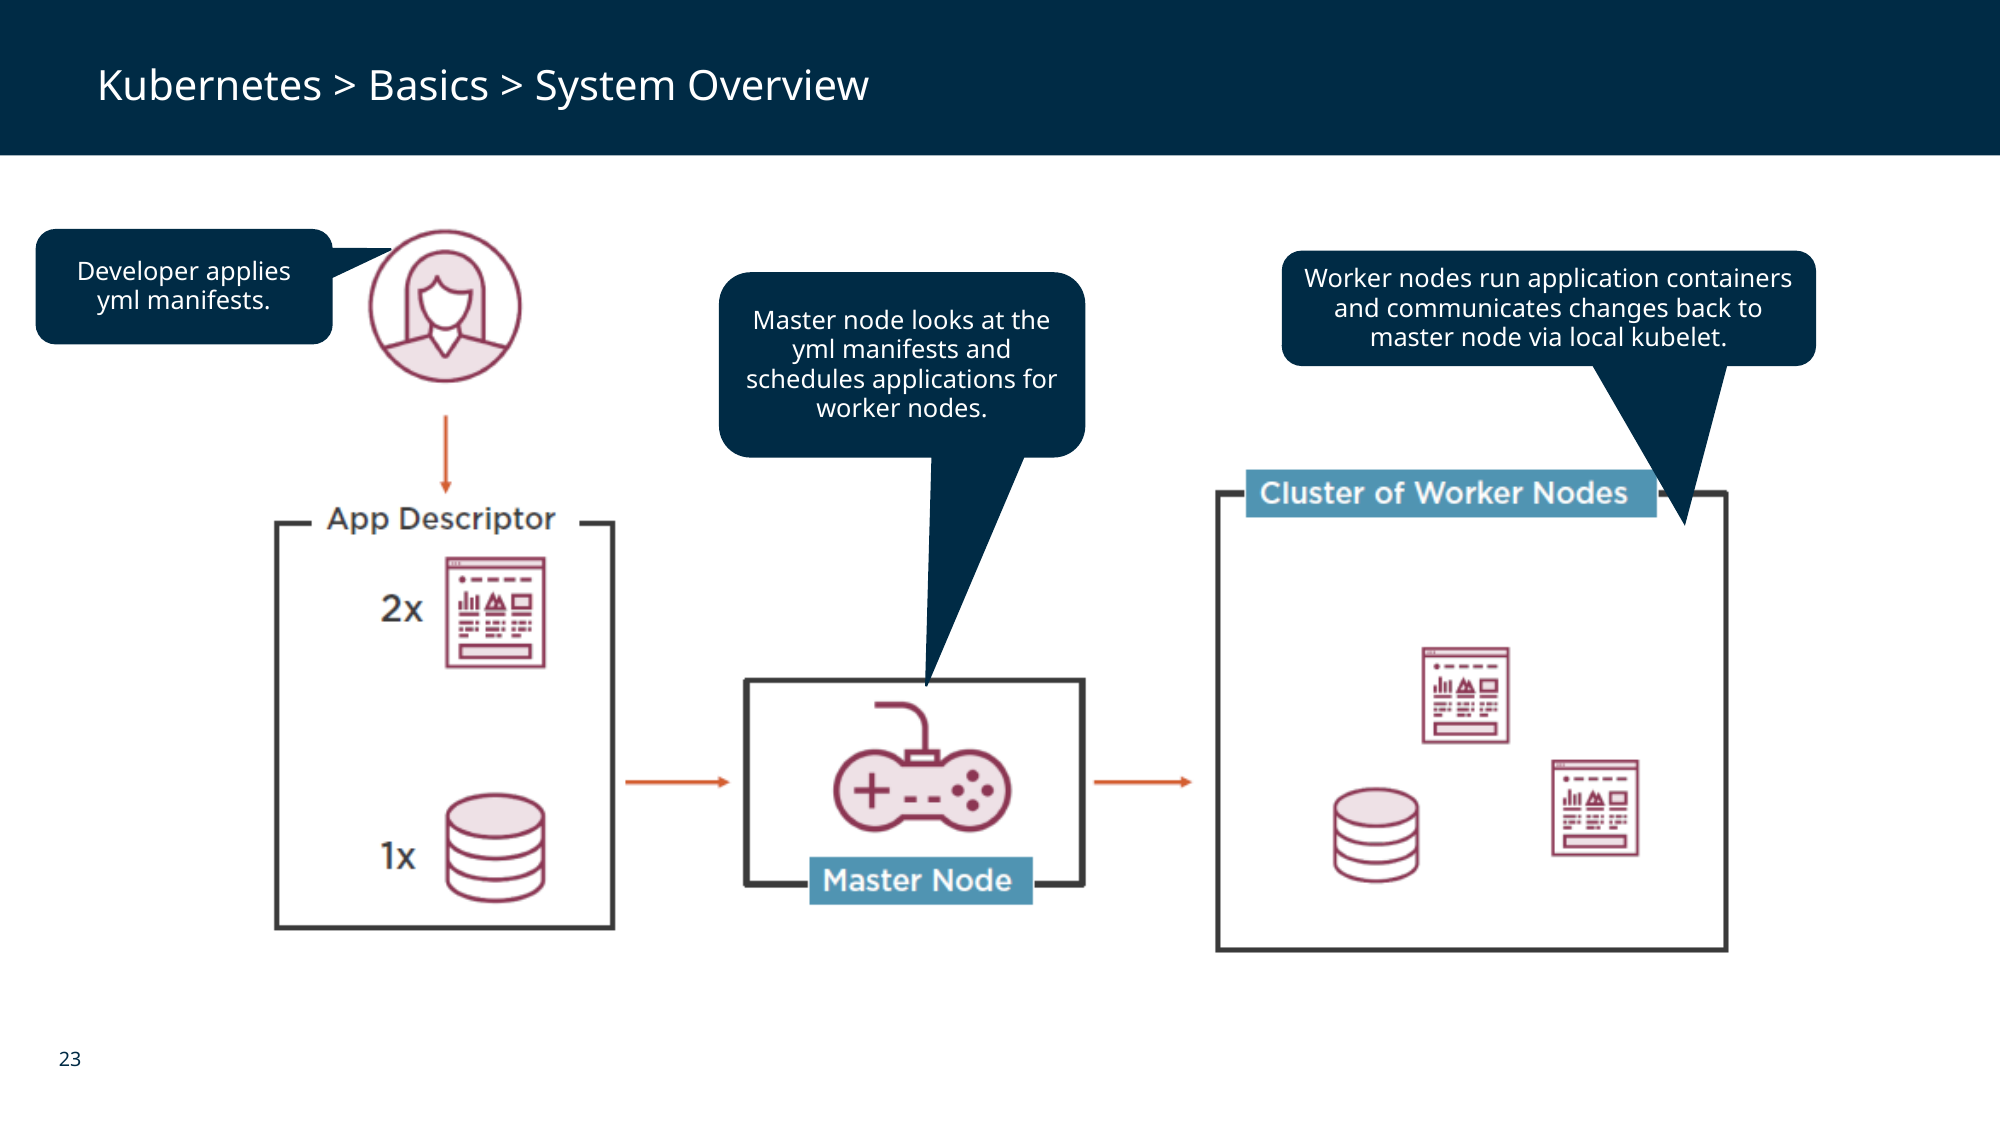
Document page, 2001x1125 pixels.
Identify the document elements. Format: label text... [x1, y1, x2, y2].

text_box Developer applies yml manifests. [35, 228, 266, 345]
text_box Worker nodes run application containers and communicates changes back to master node via local kubelet. [1734, 250, 1817, 367]
picture [266, 214, 1734, 958]
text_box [0, 0, 2000, 156]
